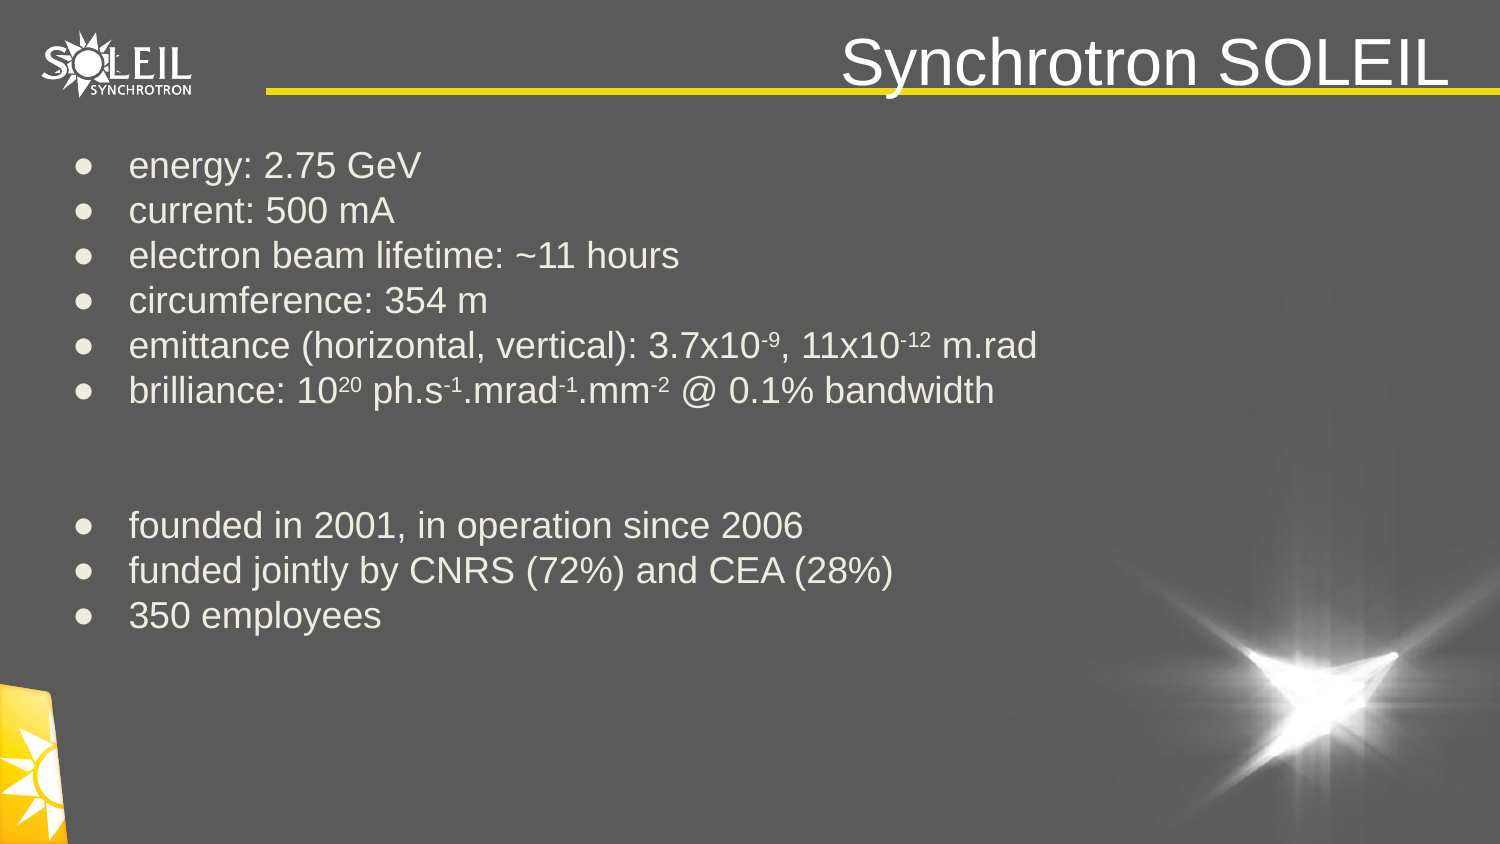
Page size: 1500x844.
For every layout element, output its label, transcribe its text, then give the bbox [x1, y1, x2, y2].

picture [0, 0, 1500, 844]
title Synchrotron SOLEIL [283, 24, 1467, 94]
list energy: 2.75 GeV current: 500 mA electron beam lifetime: ~11 hours circumference: 354 m emittance (horizontal, vertical): 3.7x10-9, 11x10-12 m.rad brilliance: 1020 ph.s-1.mrad-1.mm-2 @ 0.1% bandwidth founded in 2001, in operation since 2006 funded jointly by CNRS (72%) and CEA (28%) 350 employees [57, 134, 1455, 695]
